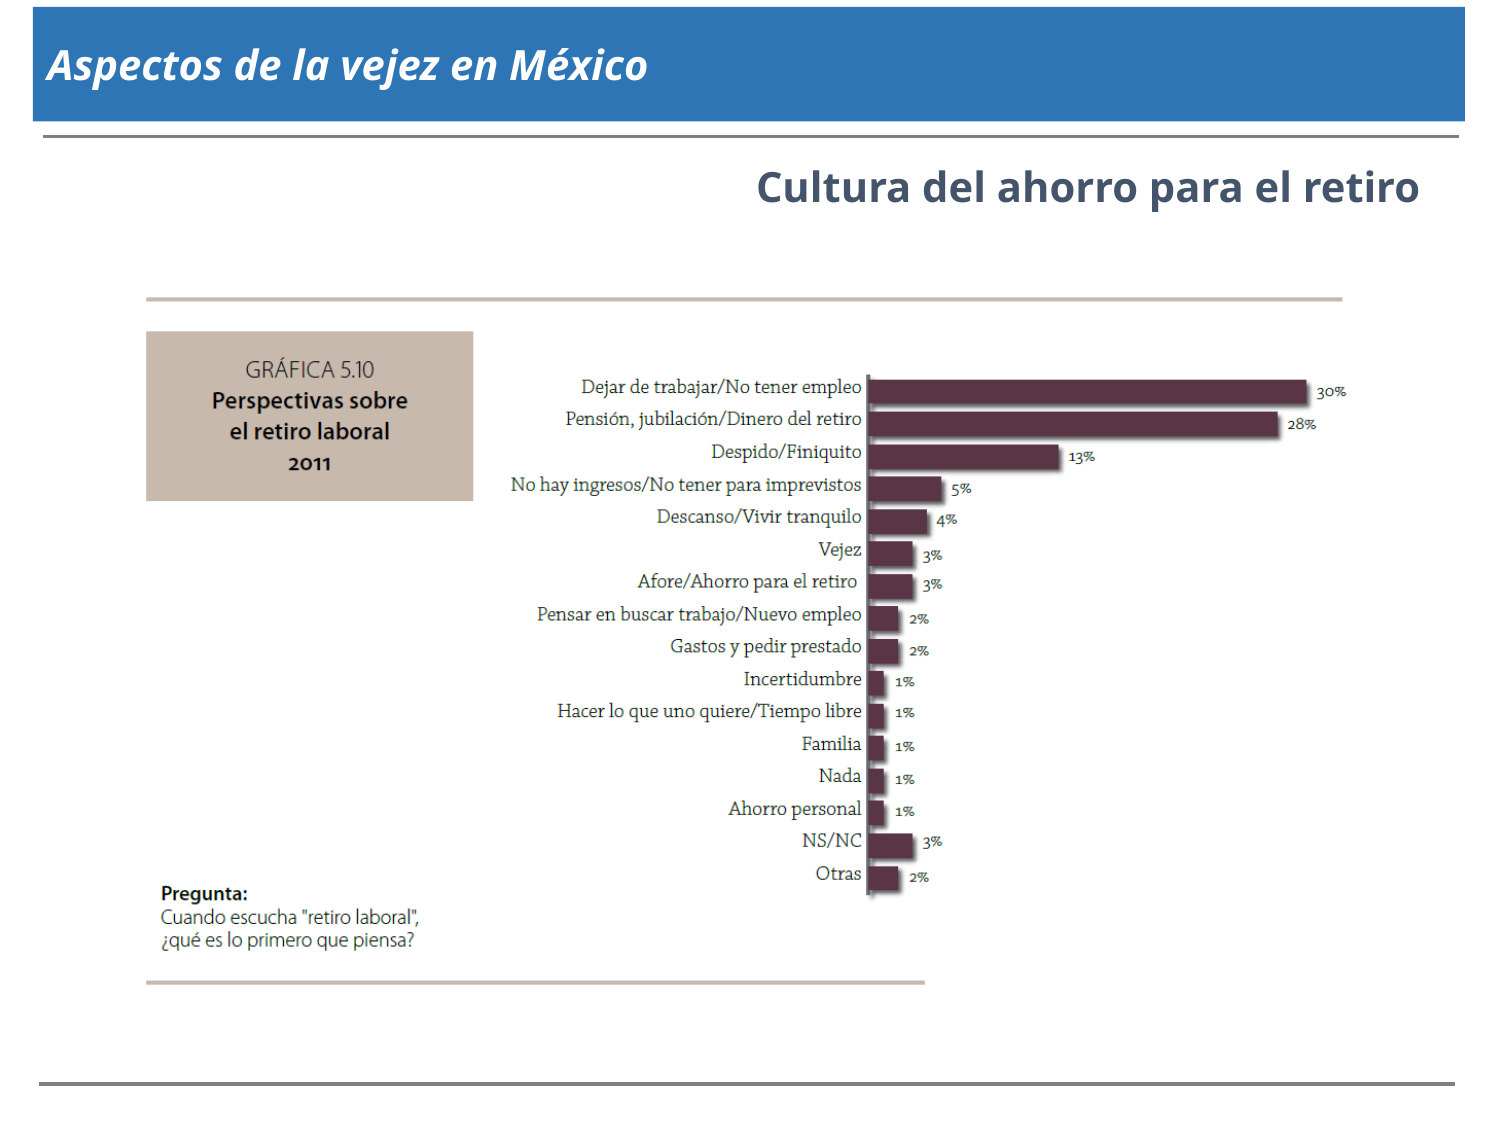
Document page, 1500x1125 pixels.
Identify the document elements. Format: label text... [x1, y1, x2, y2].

text_box Aspectos de la vejez en México [32, 6, 1465, 122]
text_box Cultura del ahorro para el retiro [122, 153, 1436, 225]
picture [138, 283, 1362, 996]
